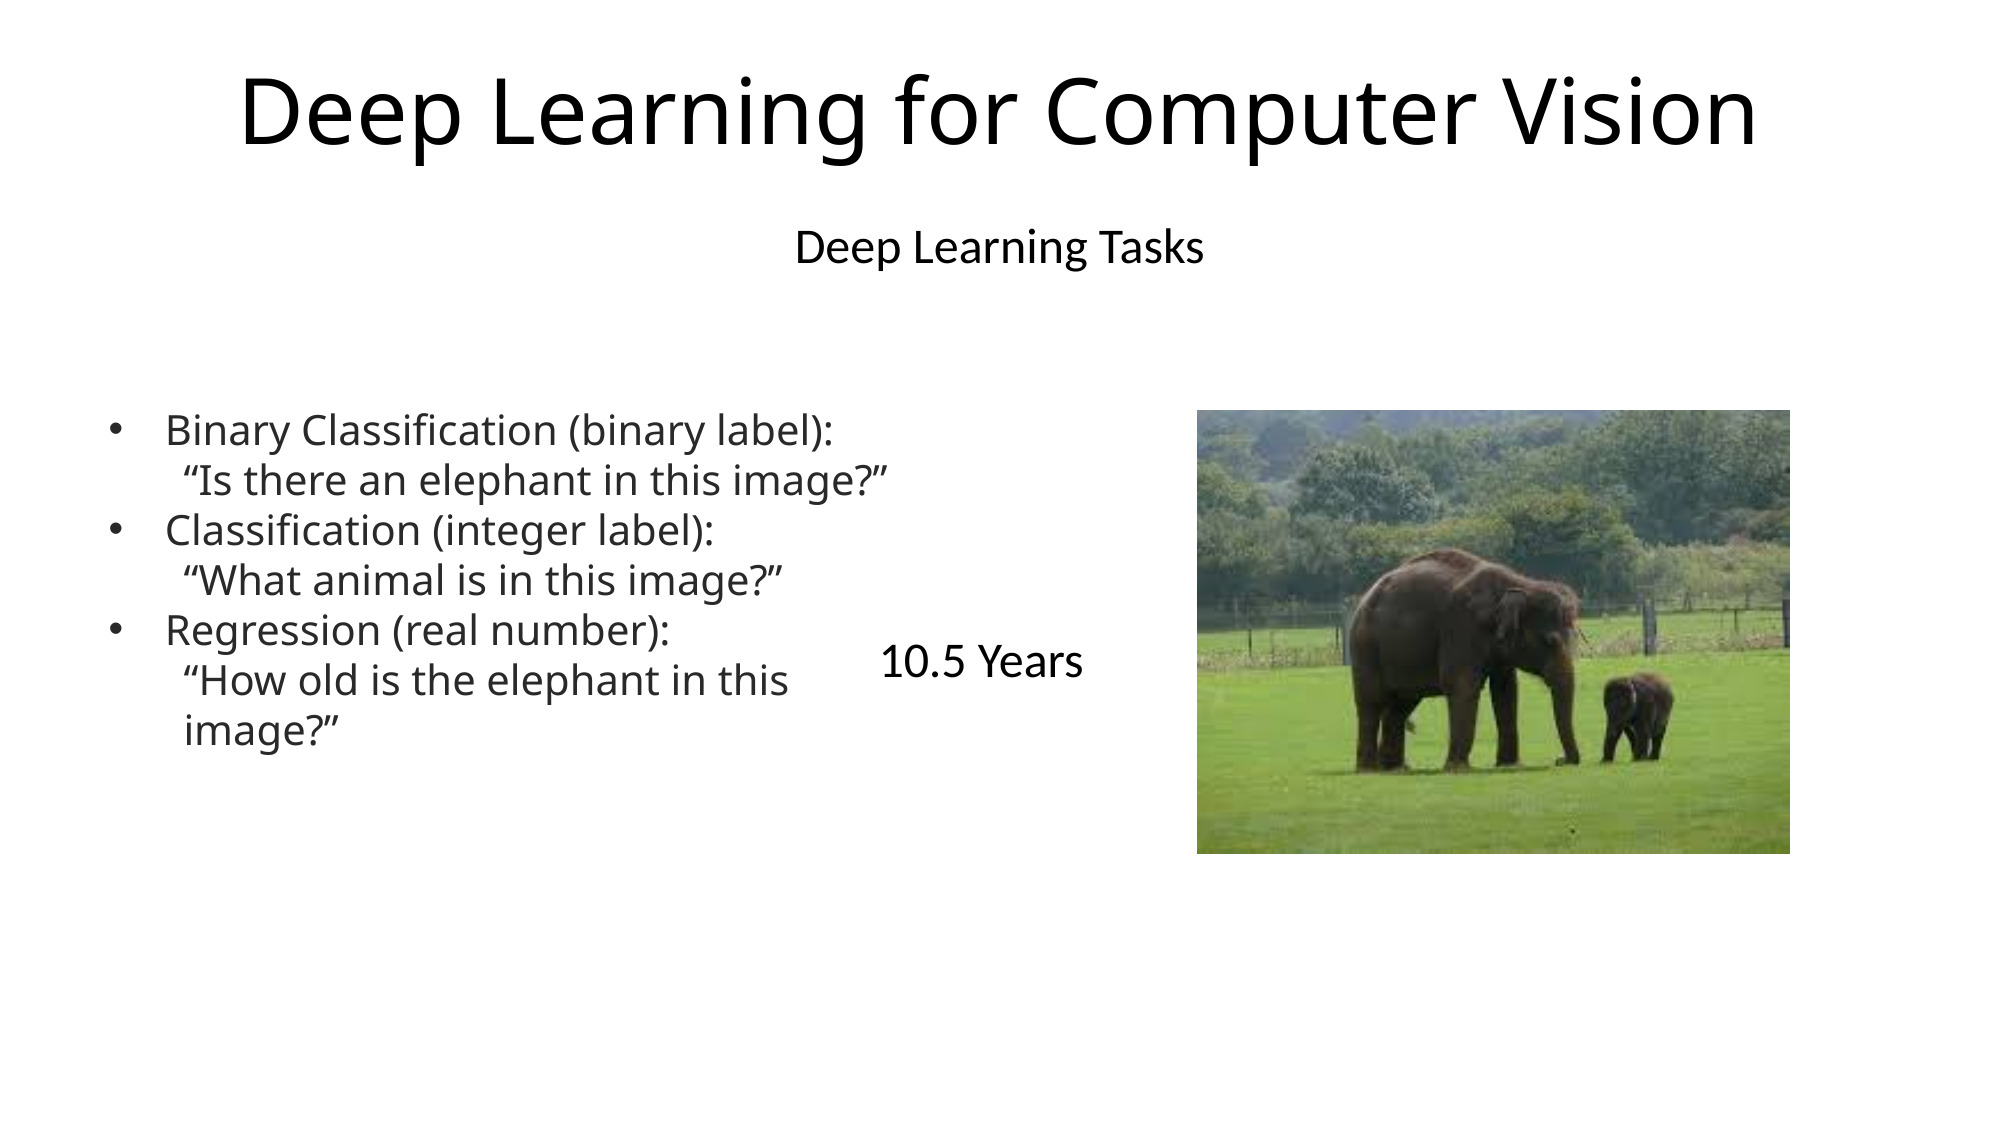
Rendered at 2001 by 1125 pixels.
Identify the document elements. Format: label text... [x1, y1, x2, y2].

text_box Binary Classification (binary label): “Is there an elephant in this image?” Classification (integer label): “What animal is in this image?” Regression (real number): “How old is the elephant in this image?” [93, 396, 923, 862]
text_box 10.5 Years [863, 620, 1099, 695]
title Deep Learning for Computer Vision [137, 5, 1863, 224]
text_box Deep Learning Tasks [780, 205, 1220, 281]
picture [1197, 410, 1790, 854]
